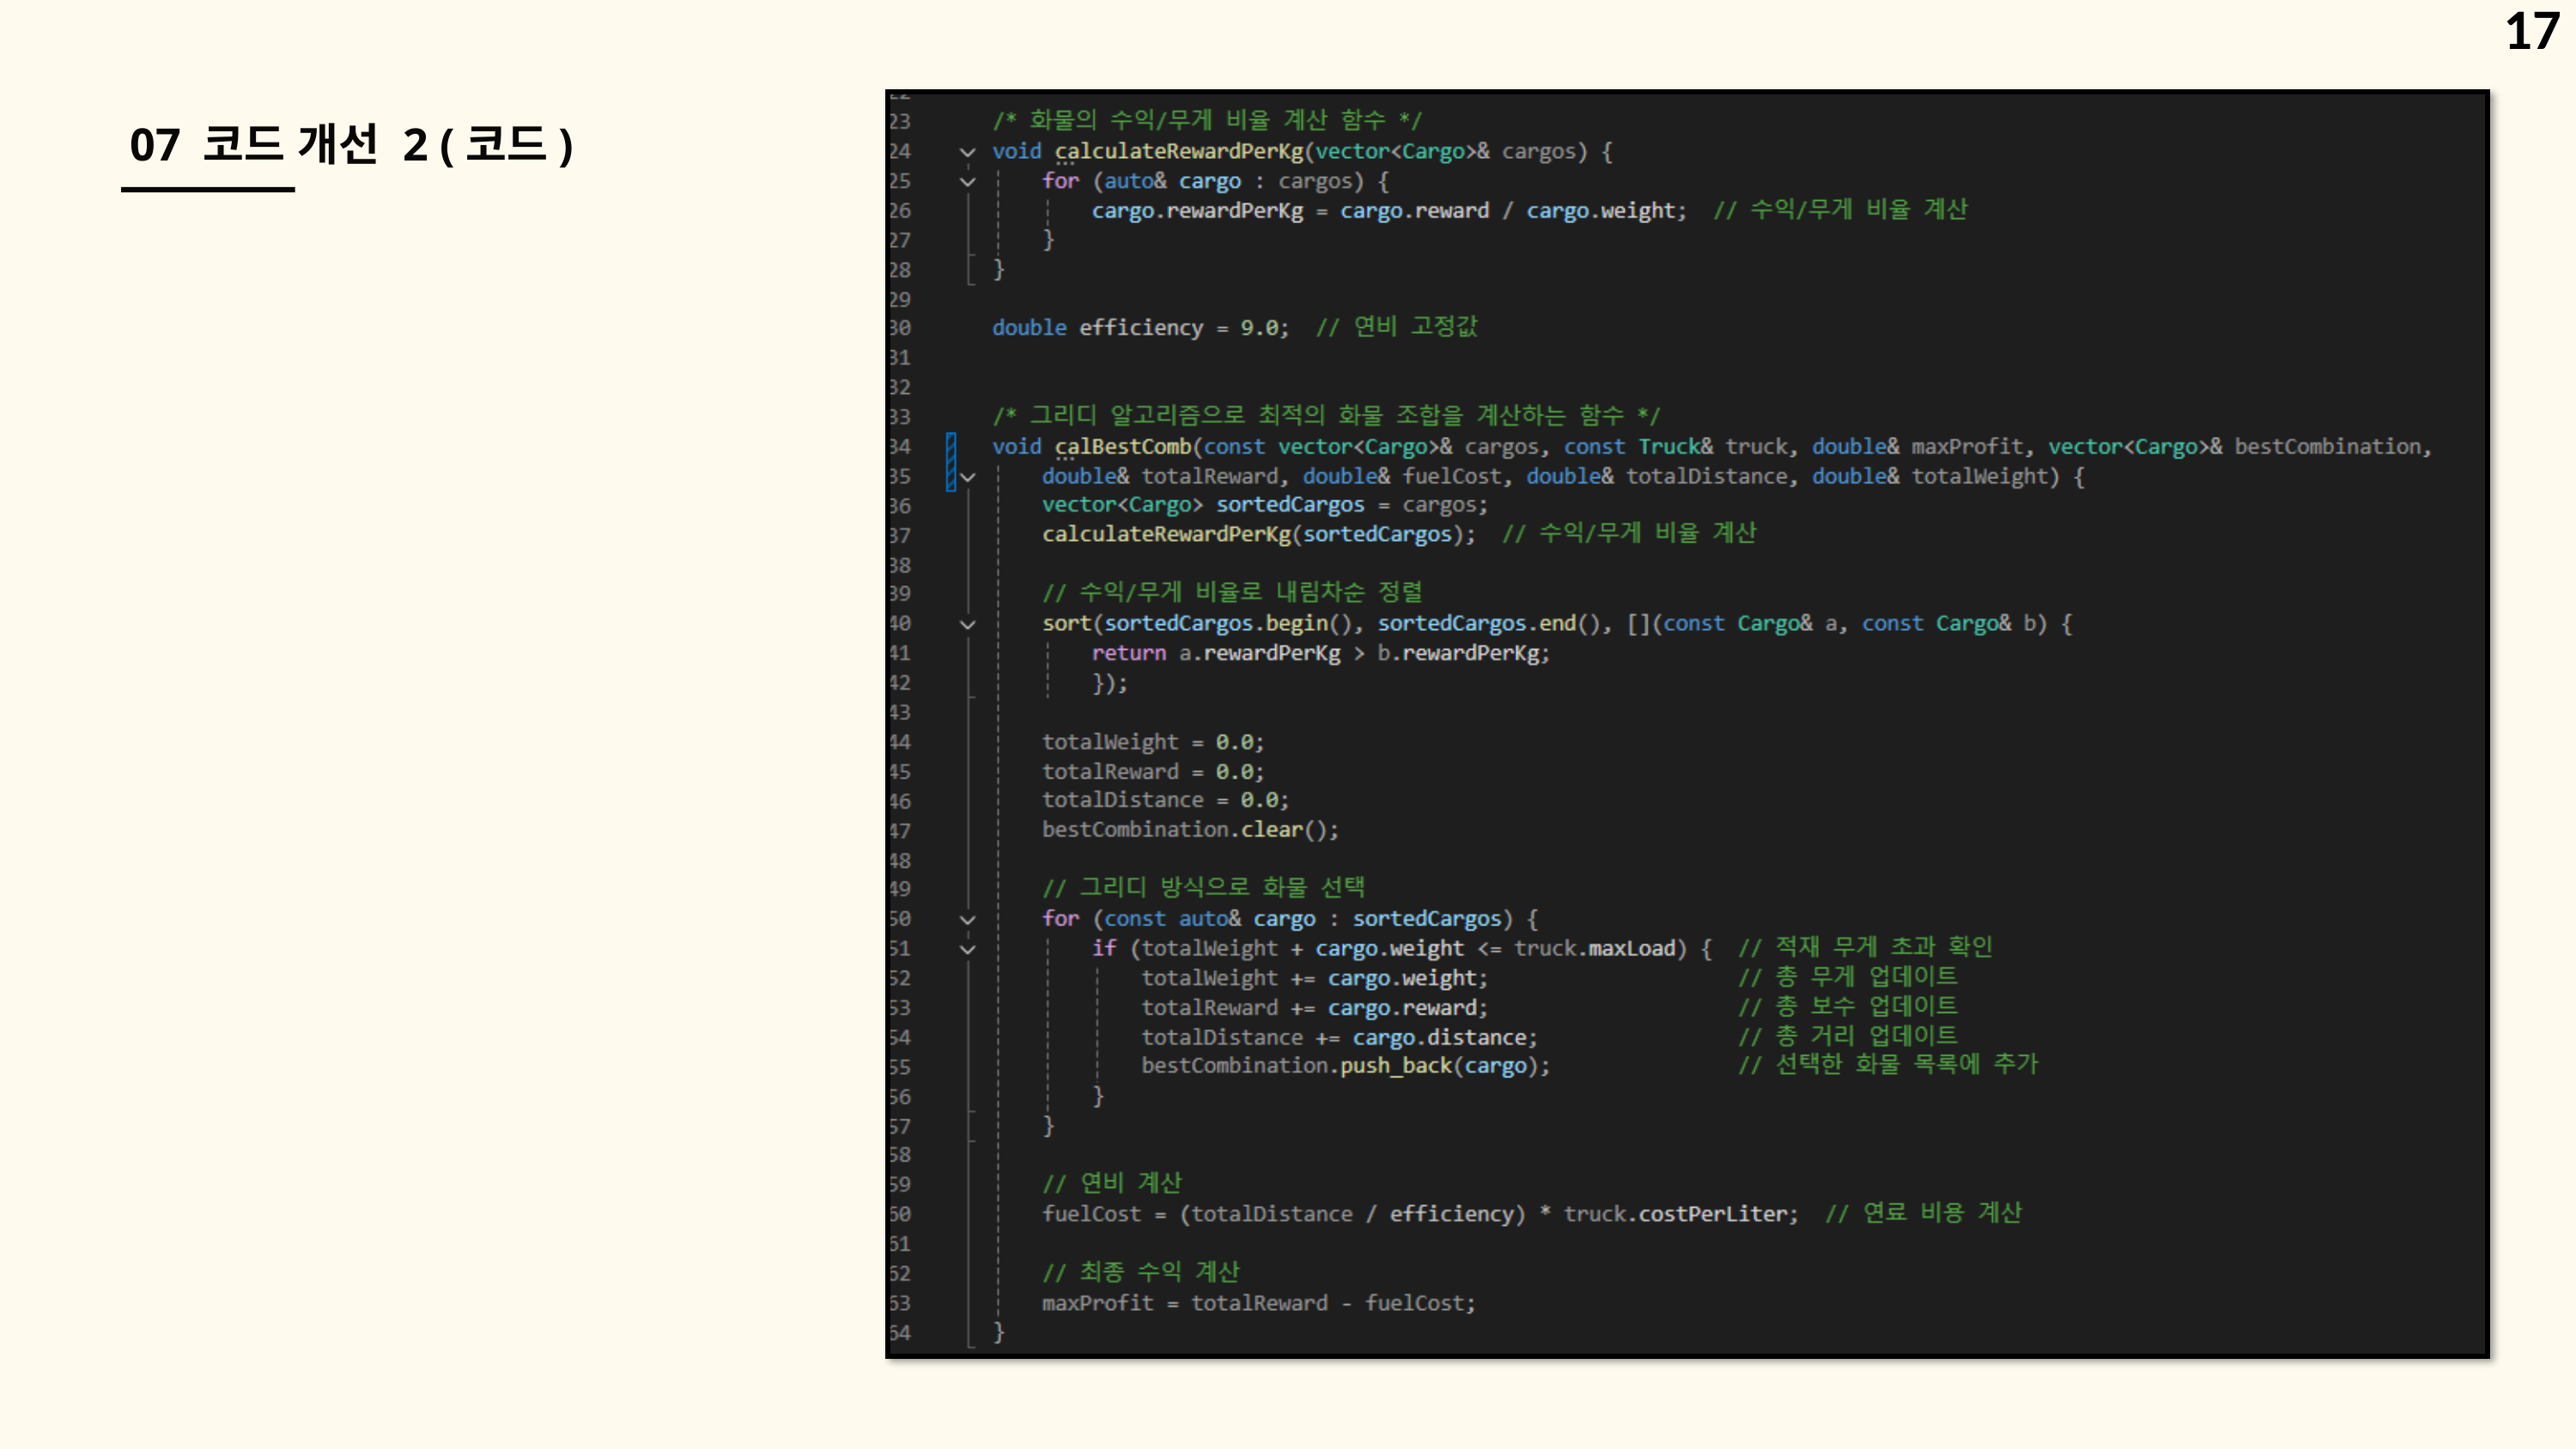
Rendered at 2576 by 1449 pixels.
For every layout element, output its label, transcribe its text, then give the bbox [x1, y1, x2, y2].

slide_number 17 [2273, 1, 2574, 52]
picture [890, 94, 2486, 1355]
text_box 07 코드 개선 2 (코드) [130, 107, 884, 171]
